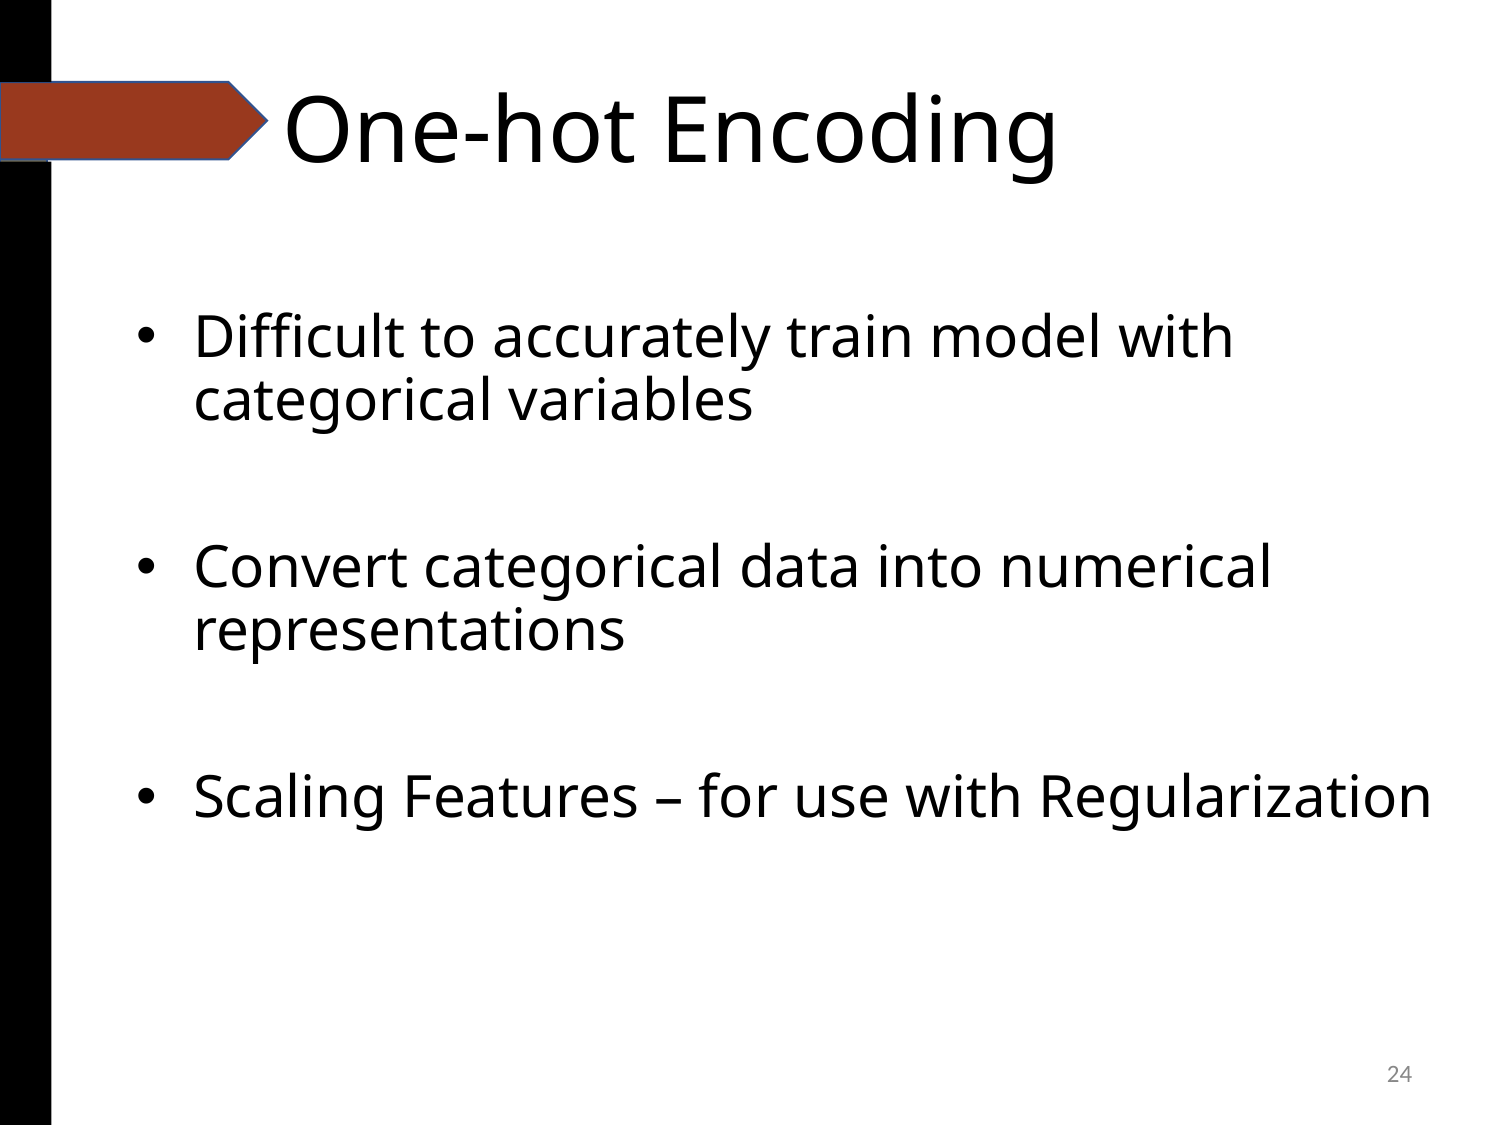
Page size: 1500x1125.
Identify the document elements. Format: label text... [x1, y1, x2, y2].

list Difficult to accurately train model with categorical variables Convert categorical data into numerical representations Scaling Features – for use with Regularization [103, 299, 1451, 1014]
title One-hot Encoding [267, 23, 1451, 242]
slide_number ‹#› [1089, 1042, 1428, 1103]
